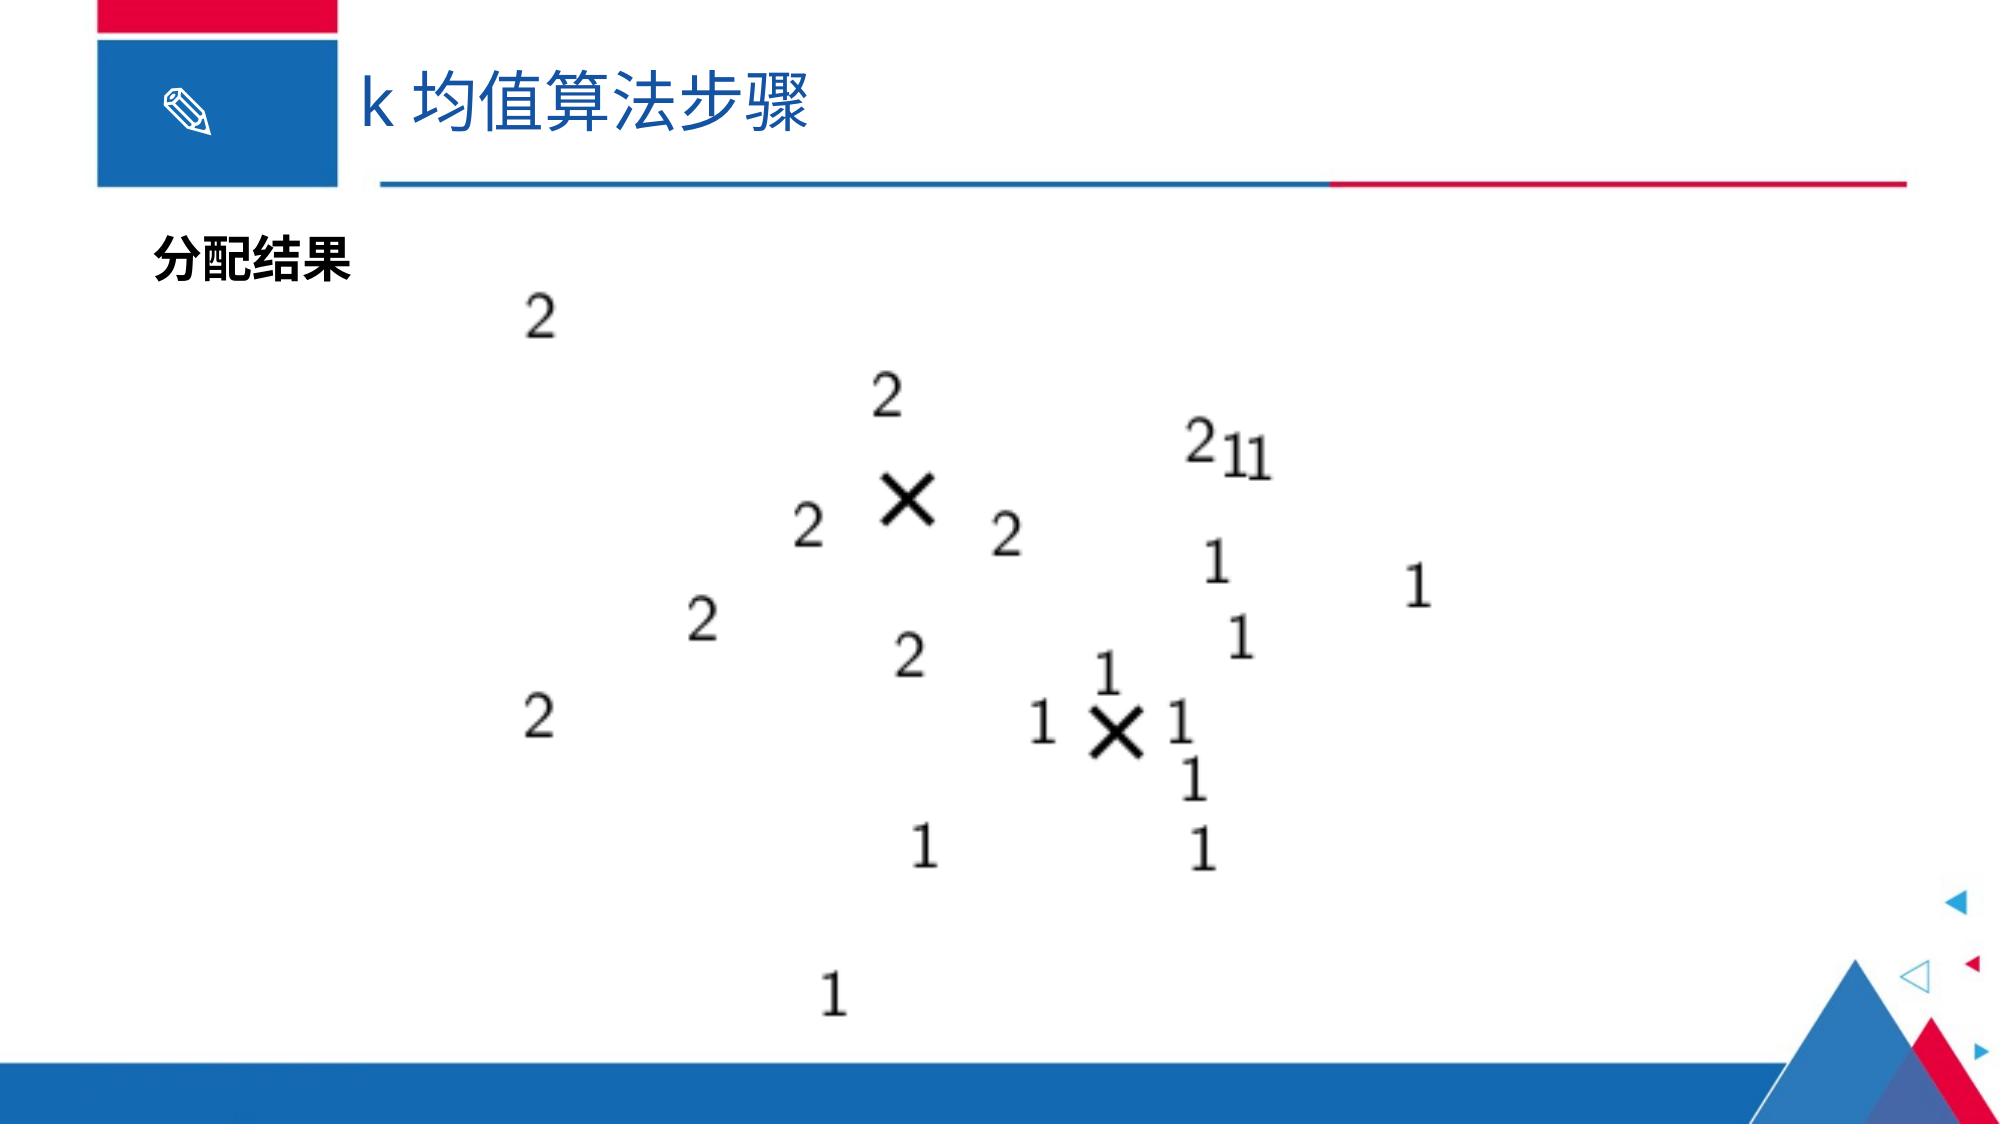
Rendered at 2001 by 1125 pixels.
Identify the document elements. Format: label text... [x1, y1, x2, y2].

picture [0, 0, 2000, 1124]
title k均值算法步骤 [344, 51, 1413, 159]
text_box 分配结果 [137, 179, 1171, 342]
